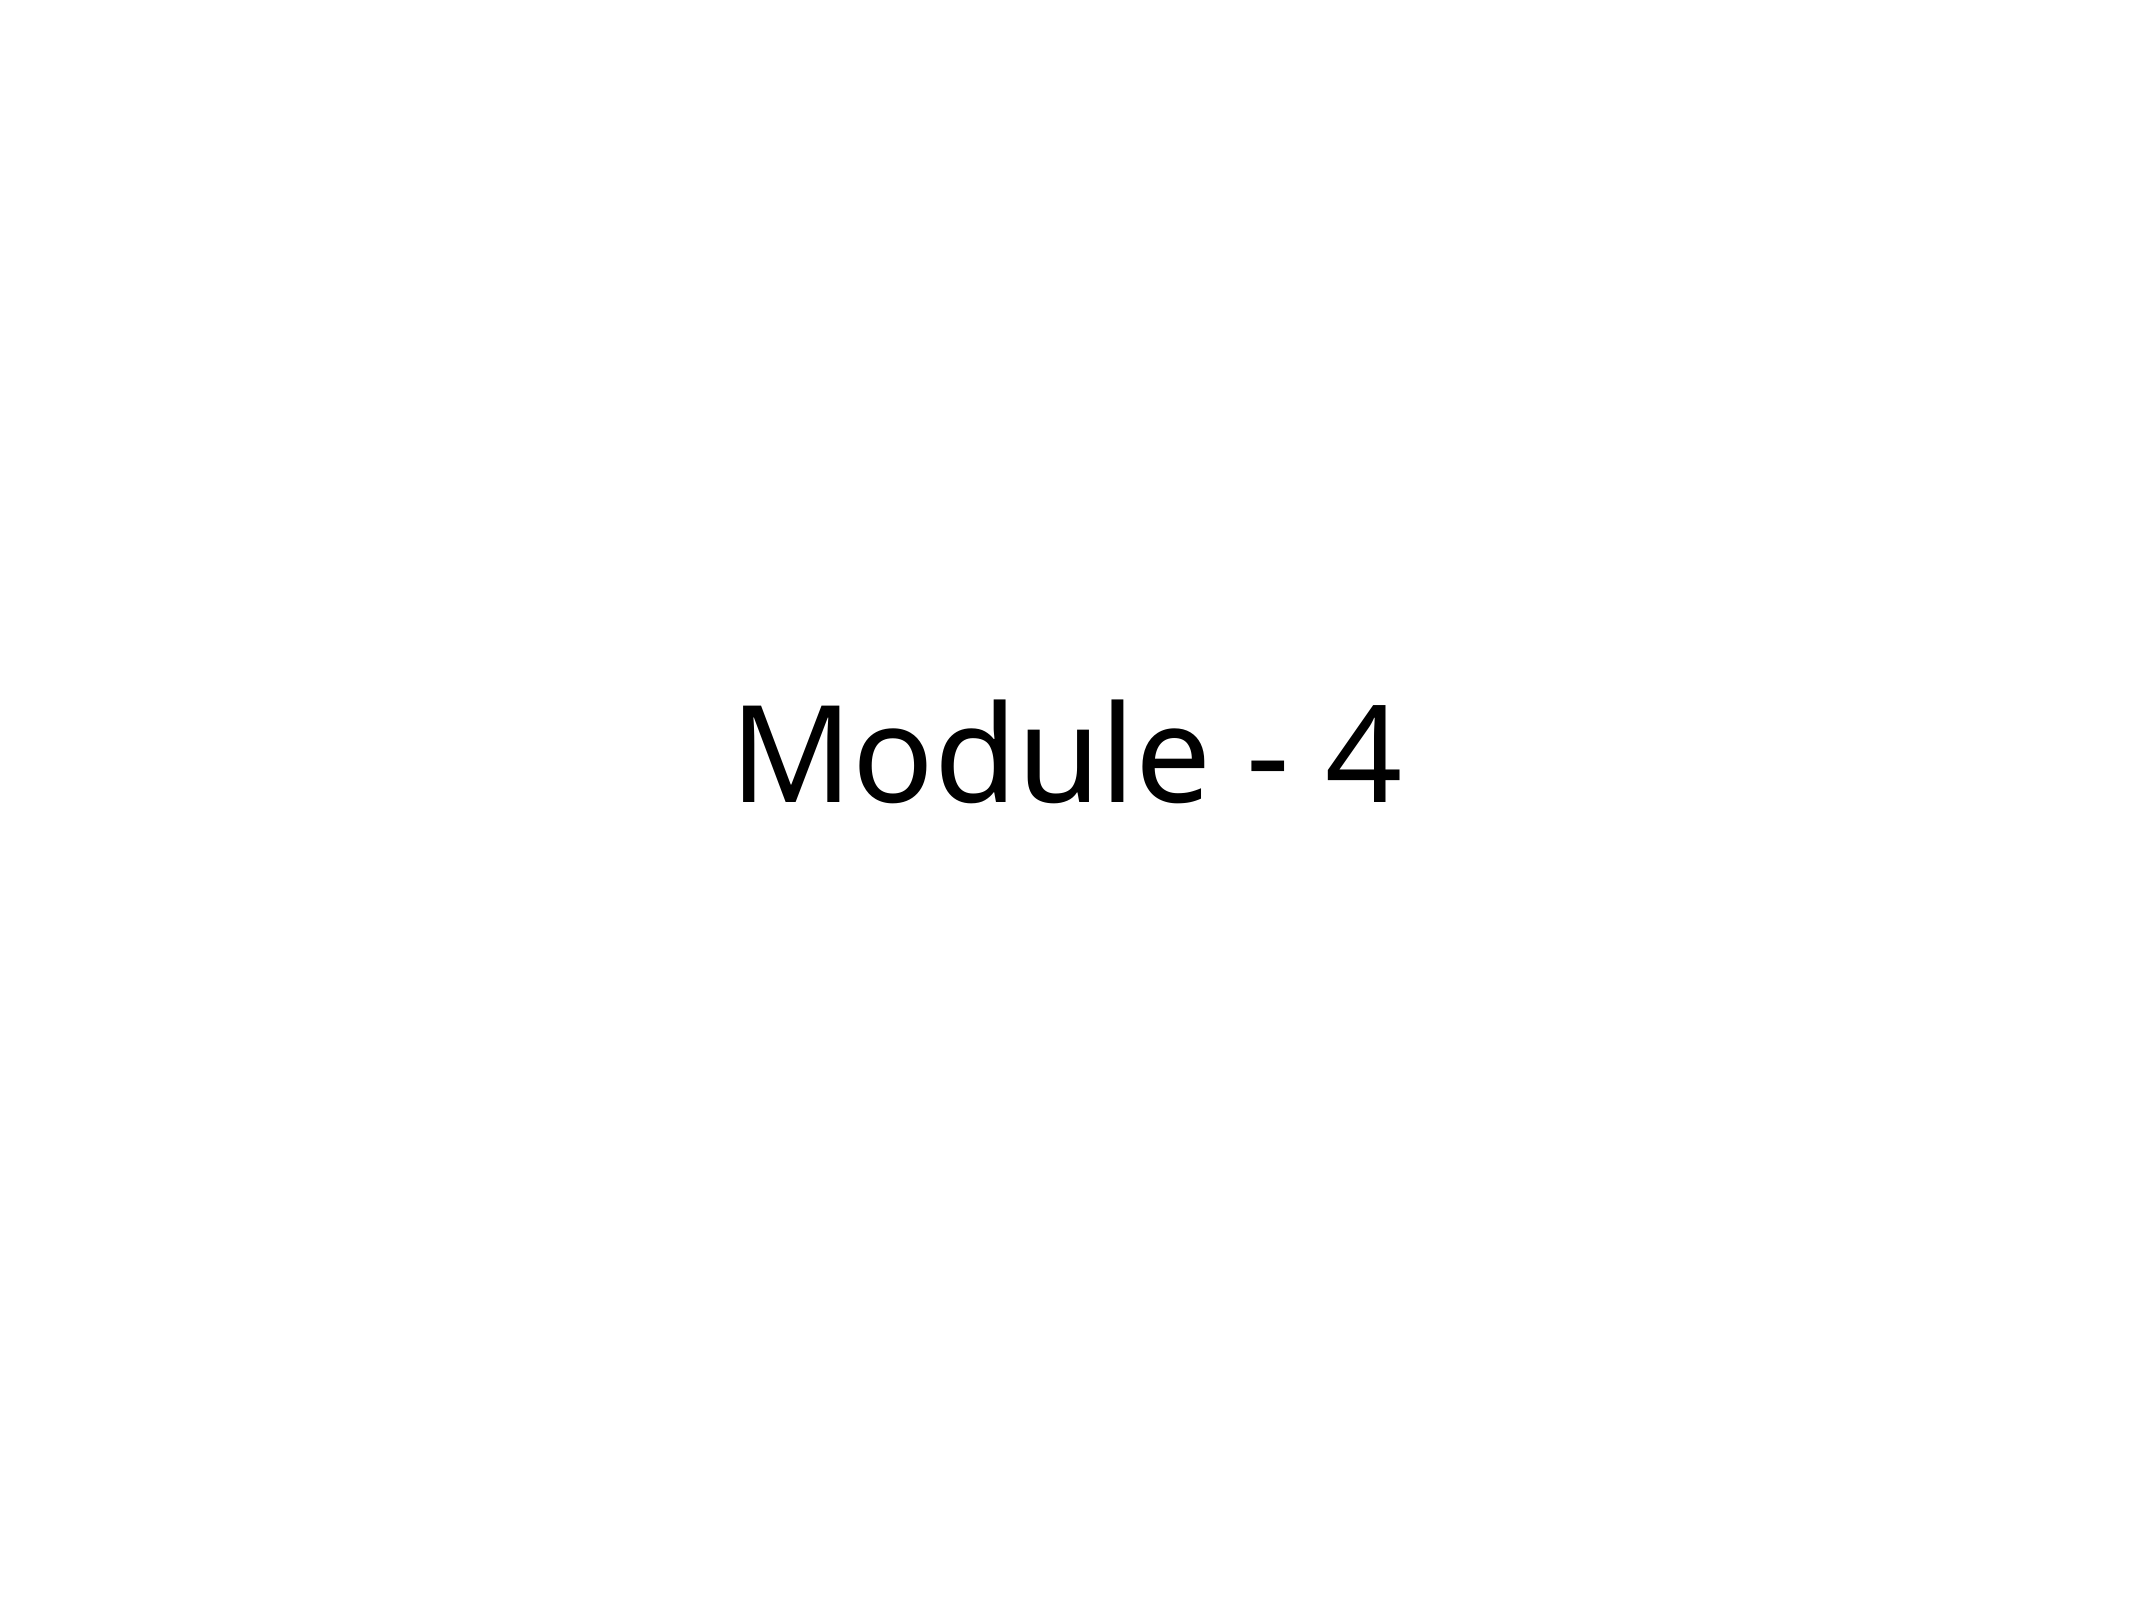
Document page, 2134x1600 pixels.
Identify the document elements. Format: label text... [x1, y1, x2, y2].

title Module - 4 [207, 657, 1926, 838]
